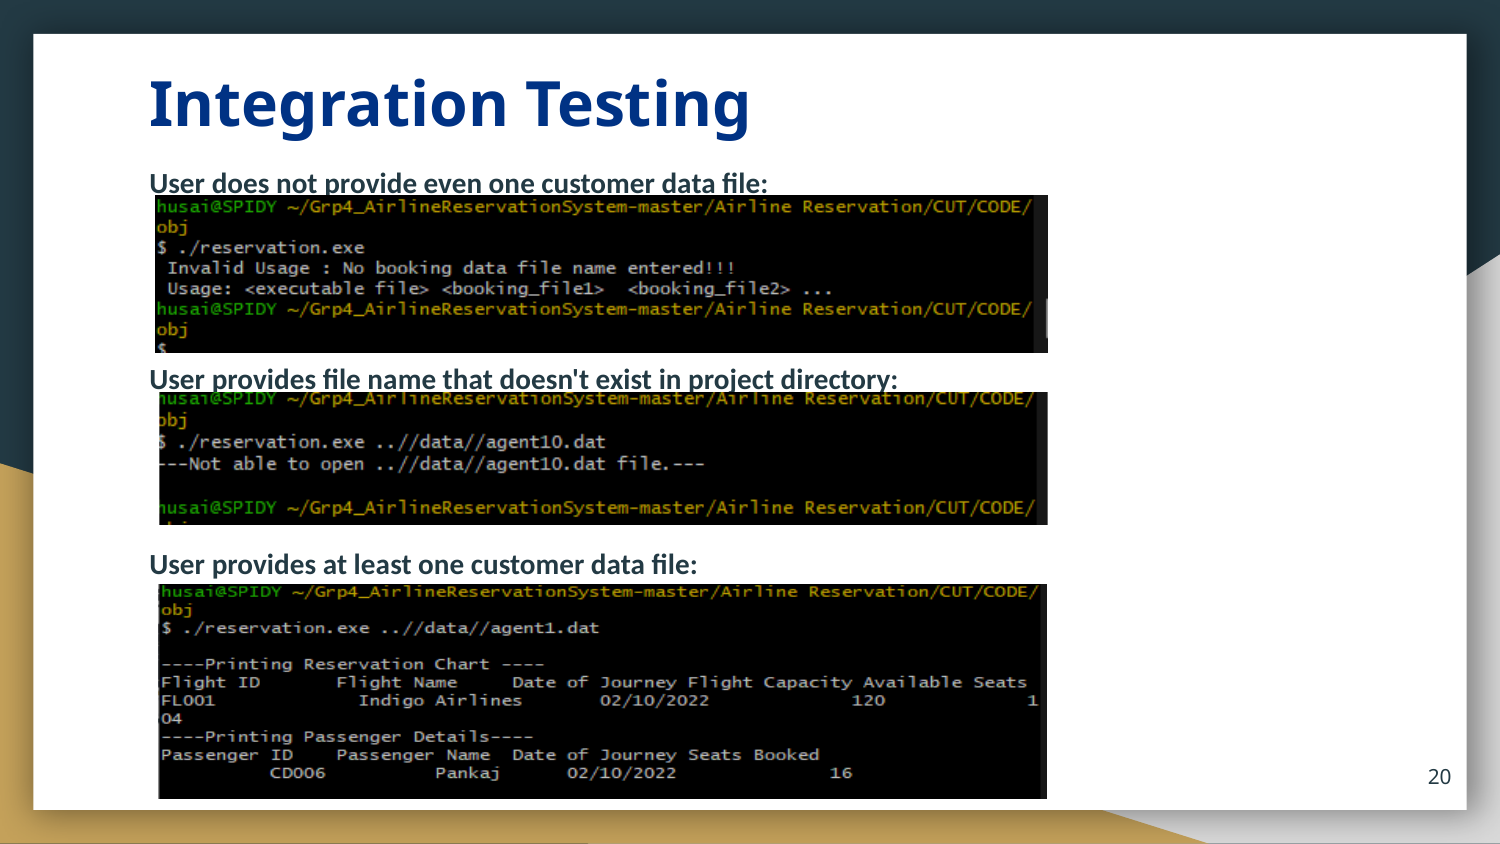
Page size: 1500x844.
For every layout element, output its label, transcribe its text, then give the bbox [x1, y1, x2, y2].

picture [159, 391, 1048, 525]
title Integration Testing [134, 48, 1366, 143]
slide_number ‹#› [1376, 745, 1467, 810]
picture [158, 584, 1047, 799]
picture [155, 195, 1048, 353]
list User does not provide even one customer data file: User provides file name that doesn't exist in project directory: User provides at least one customer data file: [134, 143, 1366, 763]
